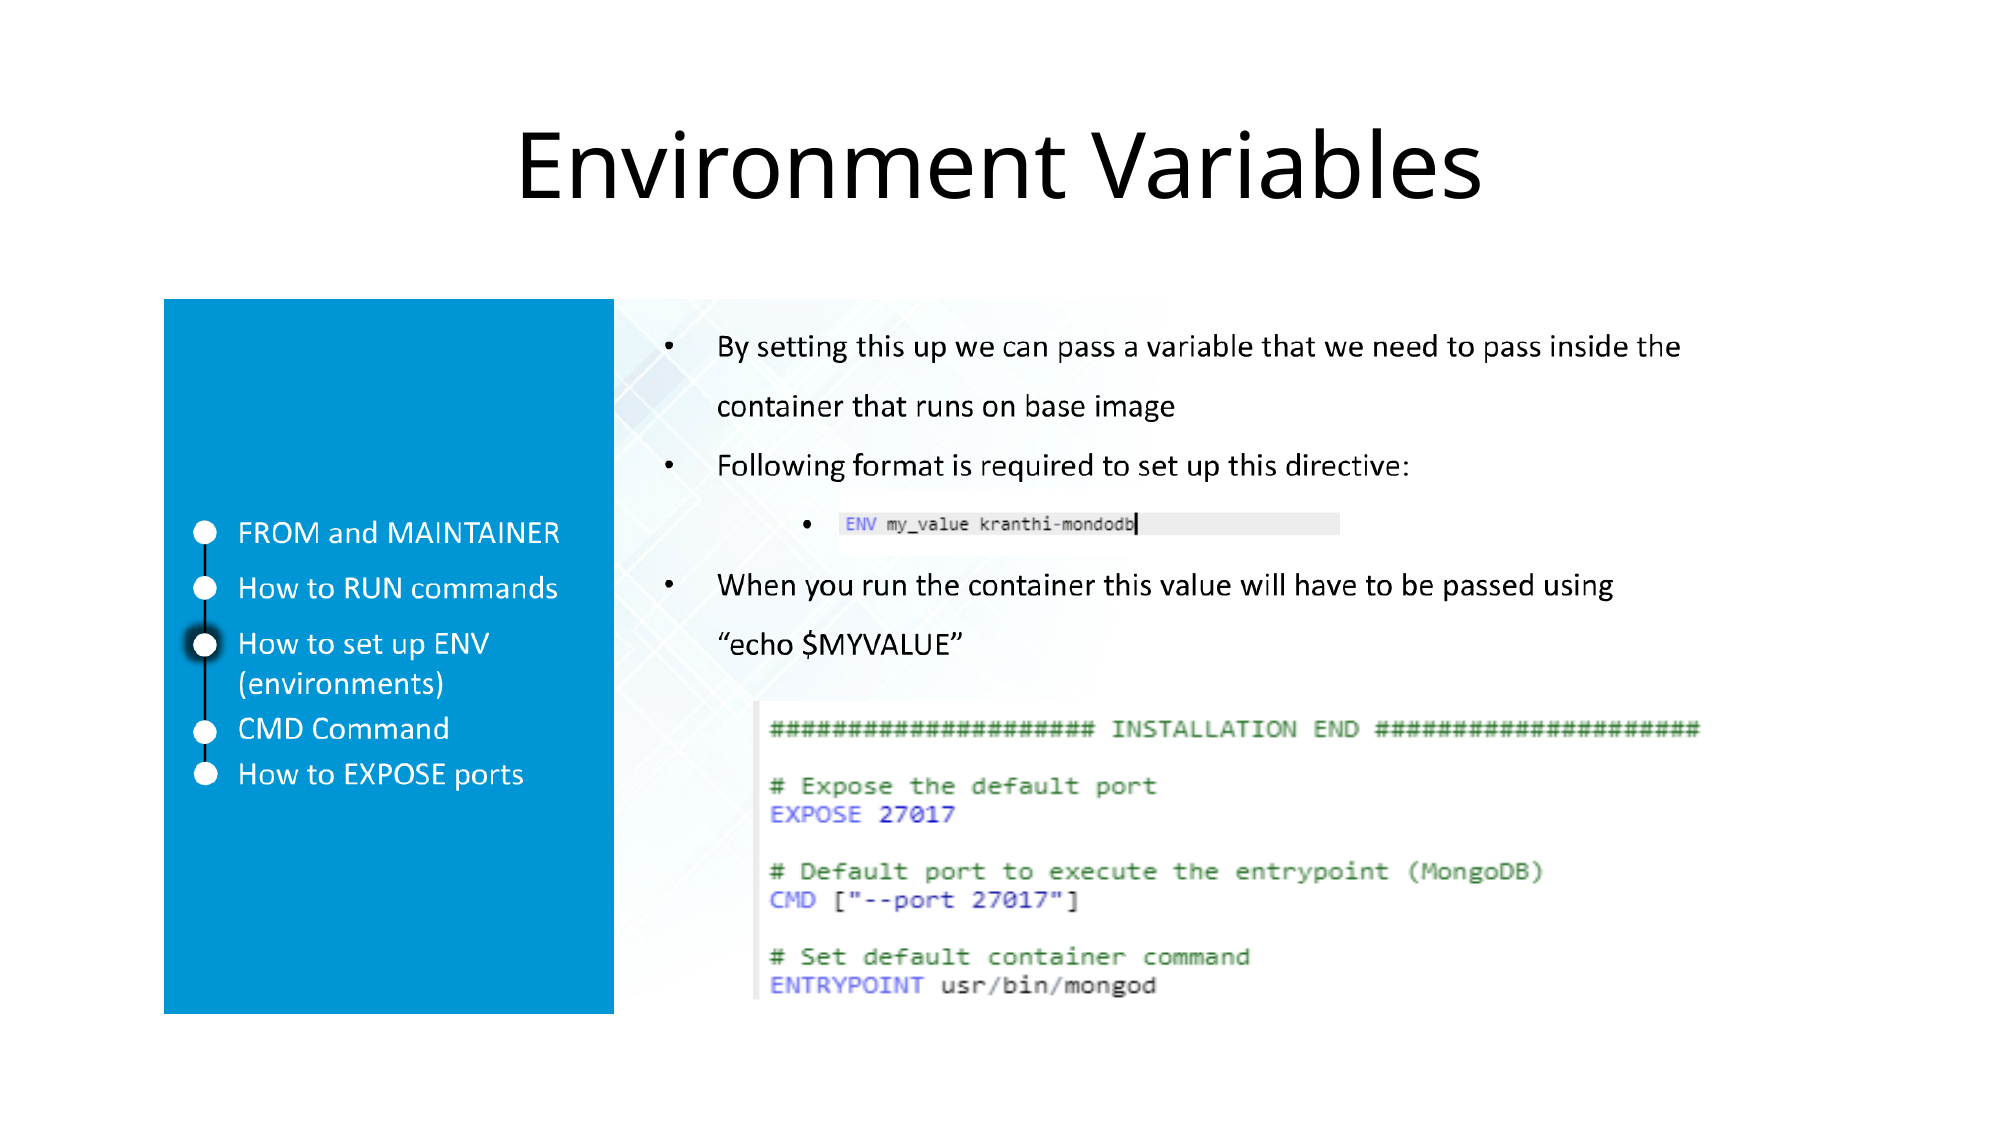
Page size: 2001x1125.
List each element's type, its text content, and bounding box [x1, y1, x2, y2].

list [164, 299, 1836, 1014]
picture [753, 701, 1755, 1014]
picture [839, 490, 1340, 556]
title Environment Variables [137, 59, 1863, 278]
